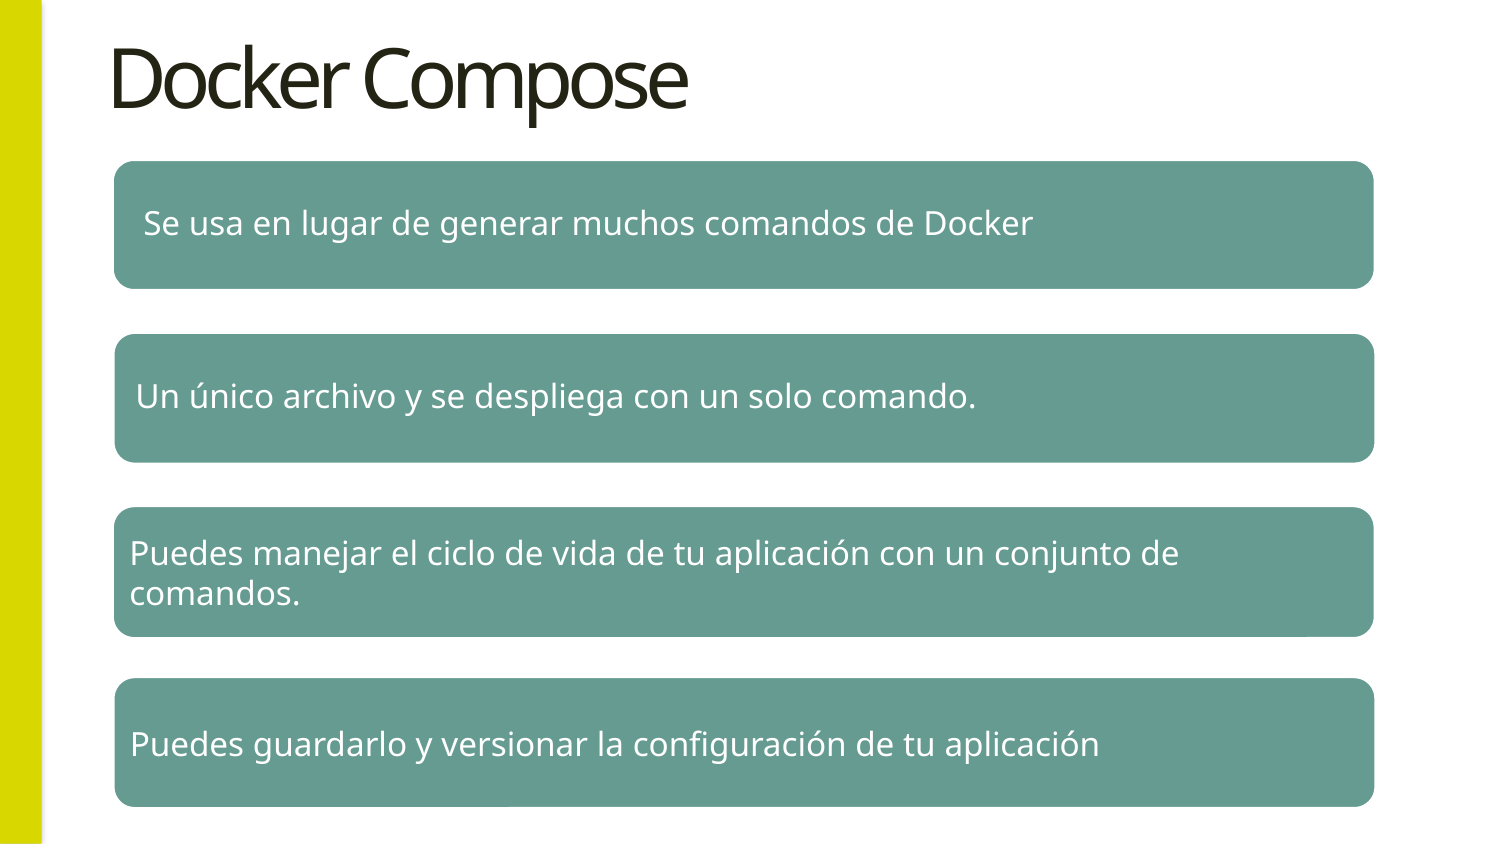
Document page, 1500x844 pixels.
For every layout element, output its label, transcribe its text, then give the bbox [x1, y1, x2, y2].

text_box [111, 156, 1376, 292]
text_box [0, 0, 42, 844]
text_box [112, 331, 1377, 465]
title Docker Compose [106, 0, 1459, 133]
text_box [112, 675, 1377, 810]
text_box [111, 504, 1376, 640]
